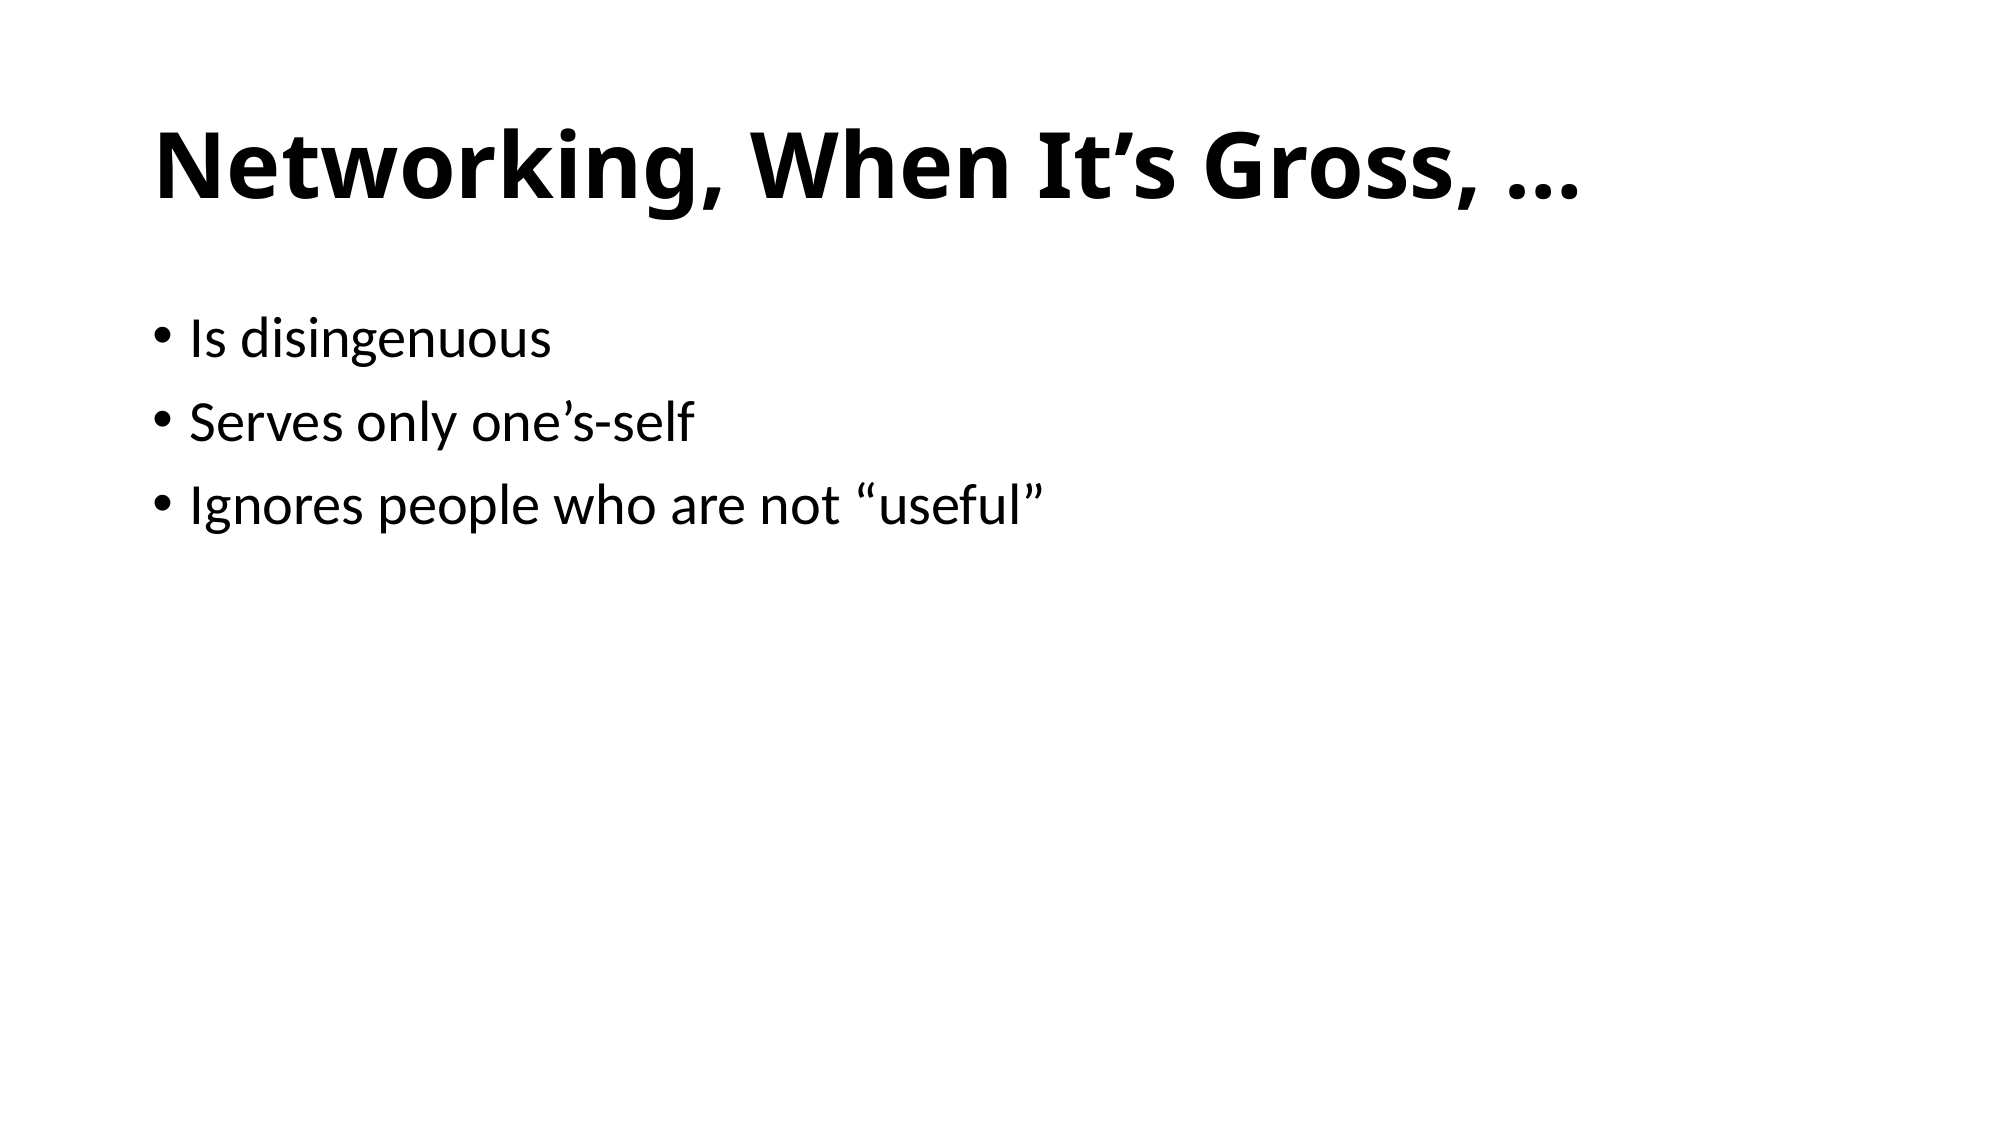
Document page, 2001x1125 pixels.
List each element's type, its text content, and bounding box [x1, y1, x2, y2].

list Is disingenuous Serves only one’s-self Ignores people who are not “useful” [137, 299, 1863, 1014]
title Networking, When It’s Gross, … [137, 59, 1863, 278]
